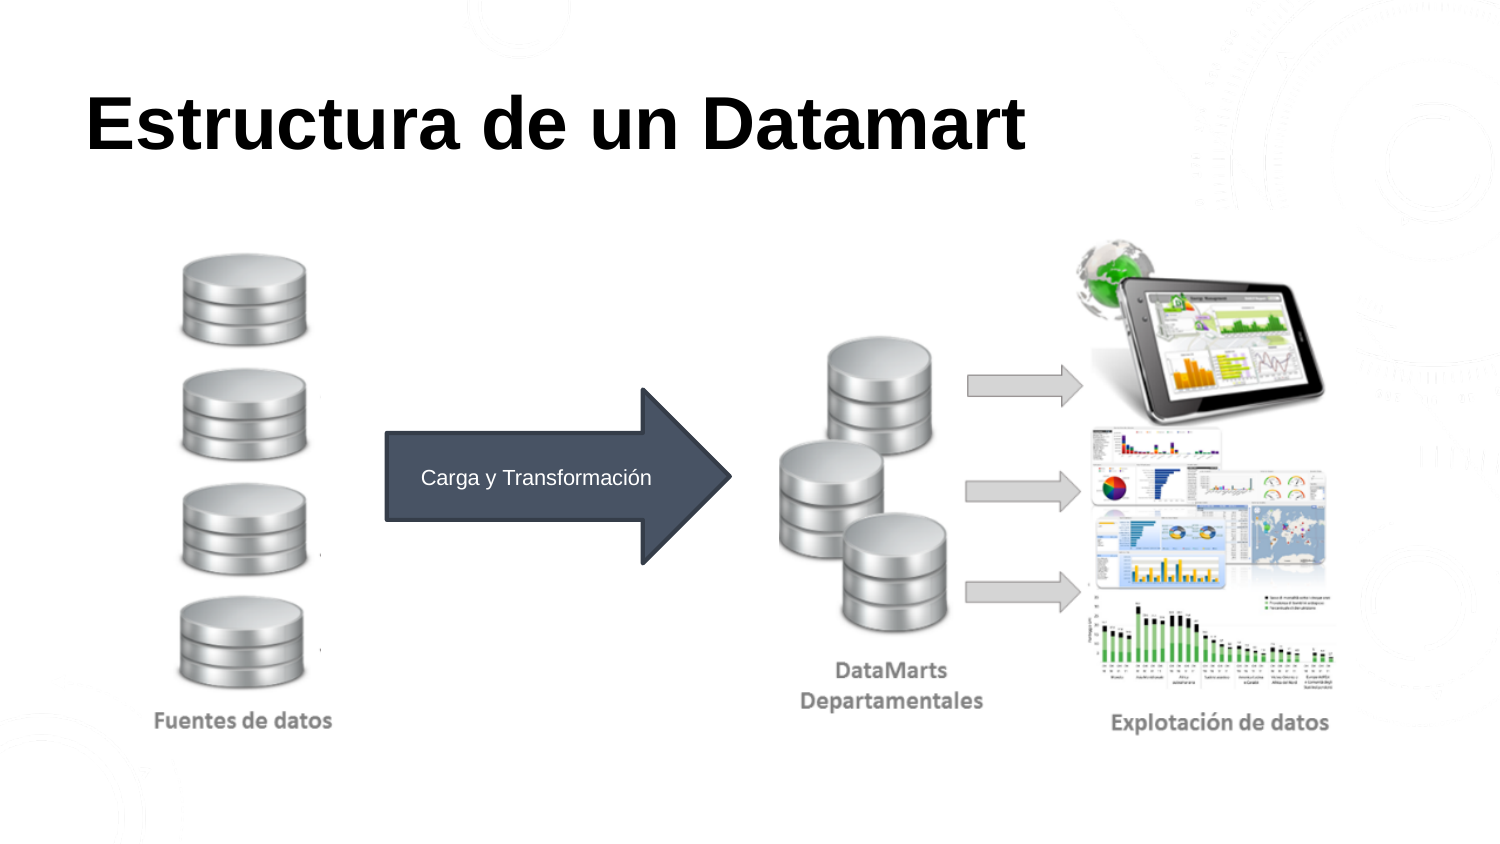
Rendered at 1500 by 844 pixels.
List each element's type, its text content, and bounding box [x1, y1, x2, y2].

picture [0, 0, 1500, 844]
title Estructura de un Datamart [70, 85, 1131, 180]
